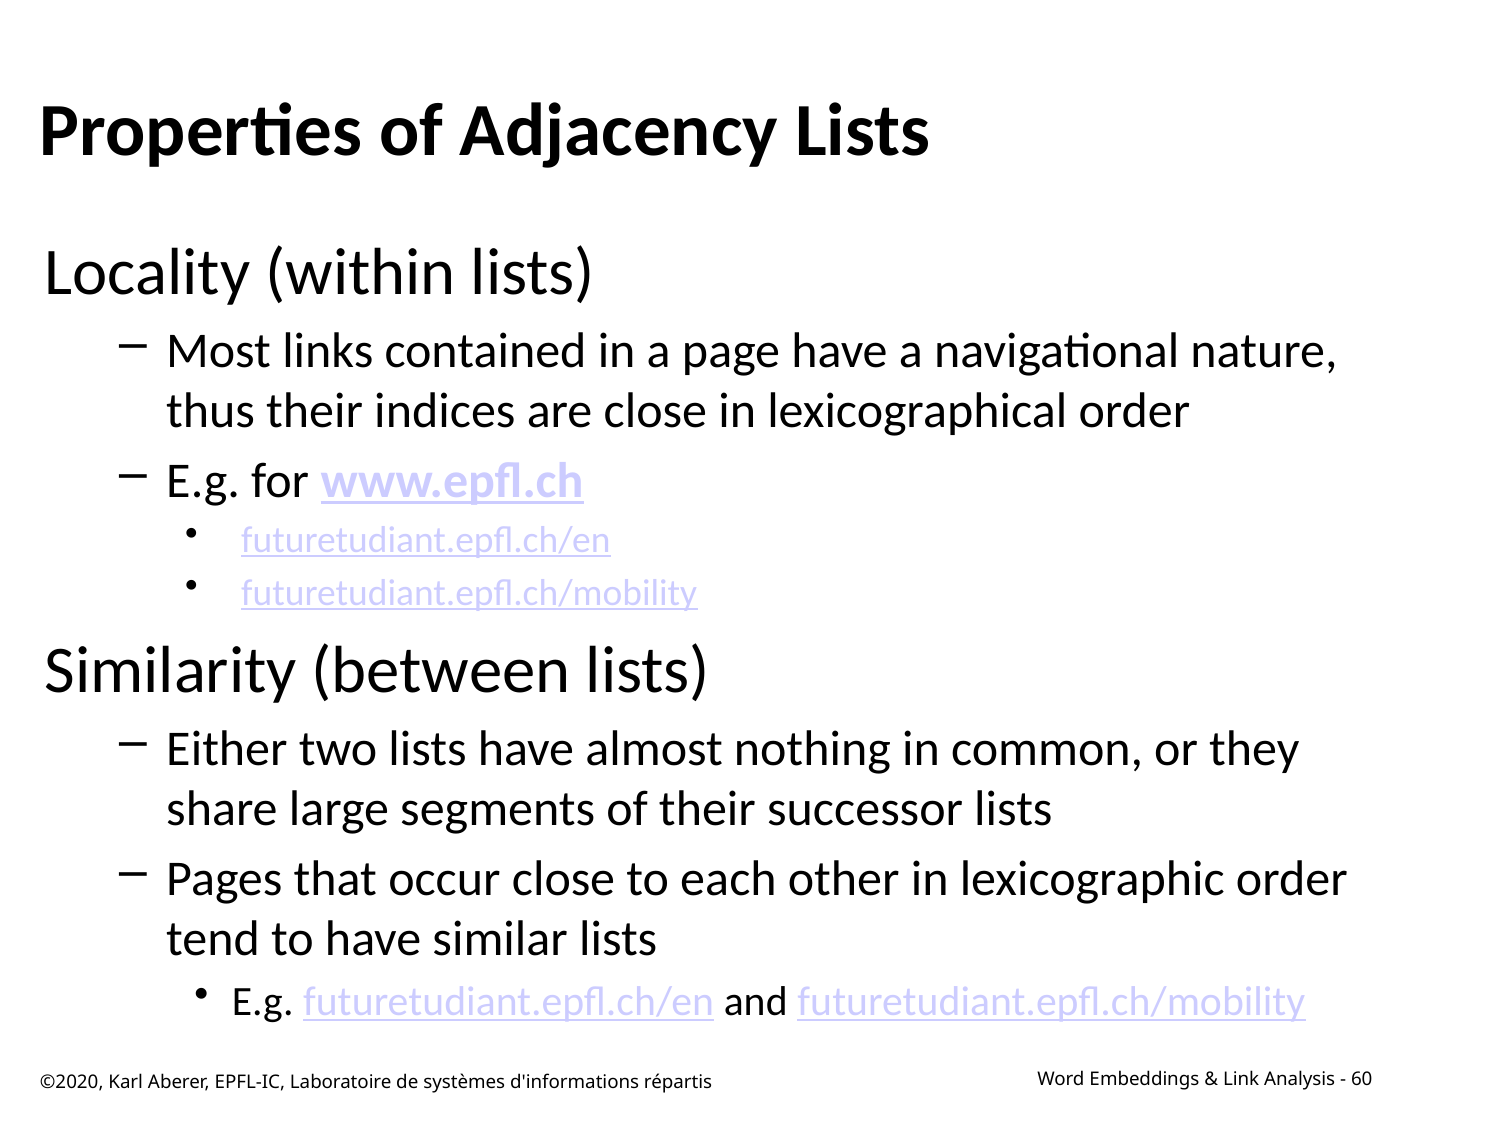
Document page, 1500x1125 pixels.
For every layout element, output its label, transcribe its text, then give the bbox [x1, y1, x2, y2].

list Locality (within lists) Most links contained in a page have a navigational nature, thus their indices are close in lexicographical order E.g. for www.epfl.ch futuretudiant.epfl.ch/en futuretudiant.epfl.ch/mobility Similarity (between lists) Either two lists have almost nothing in common, or they share large segments of their successor lists Pages that occur close to each other in lexicographic order tend to have similar lists E.g. futuretudiant.epfl.ch/en and futuretudiant.epfl.ch/mobility [29, 219, 1393, 1046]
footer ©2020, Karl Aberer, EPFL-IC, Laboratoire de systèmes d'informations répartis [24, 1062, 988, 1101]
title Properties of Adjacency Lists [24, 49, 1388, 201]
